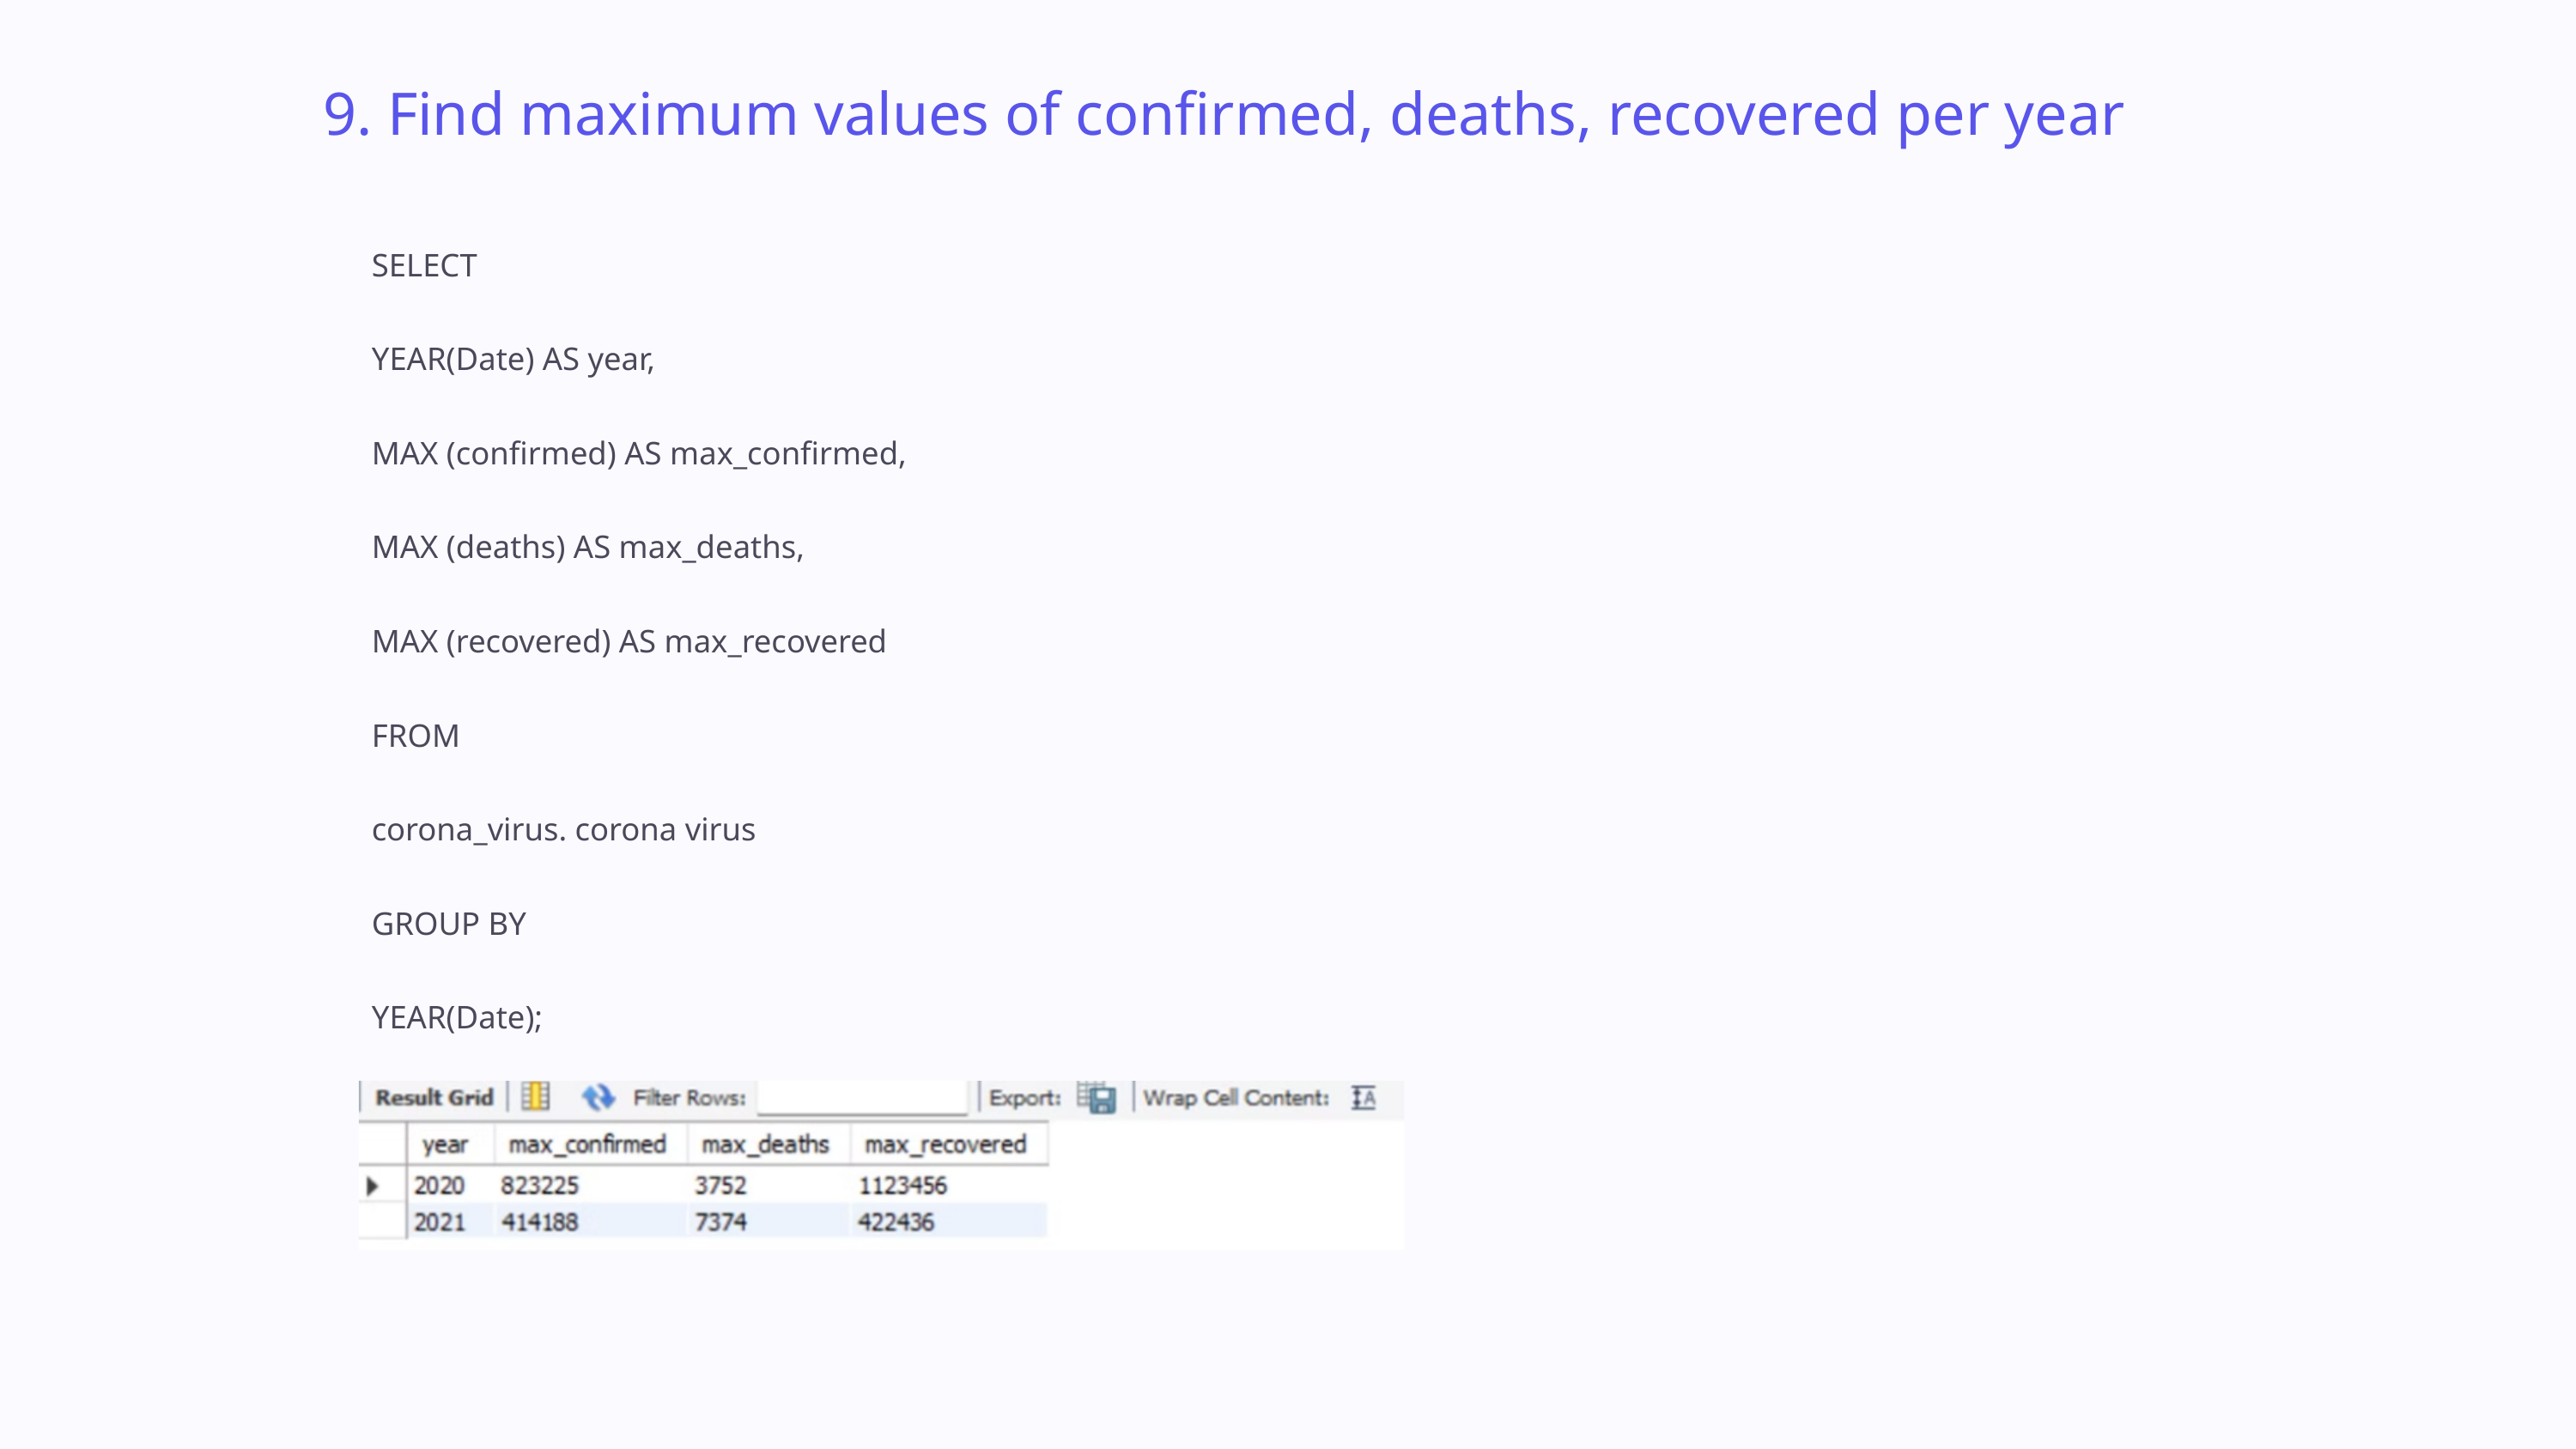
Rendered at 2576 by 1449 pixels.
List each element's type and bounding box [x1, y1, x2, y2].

text_box [0, 0, 2576, 1449]
